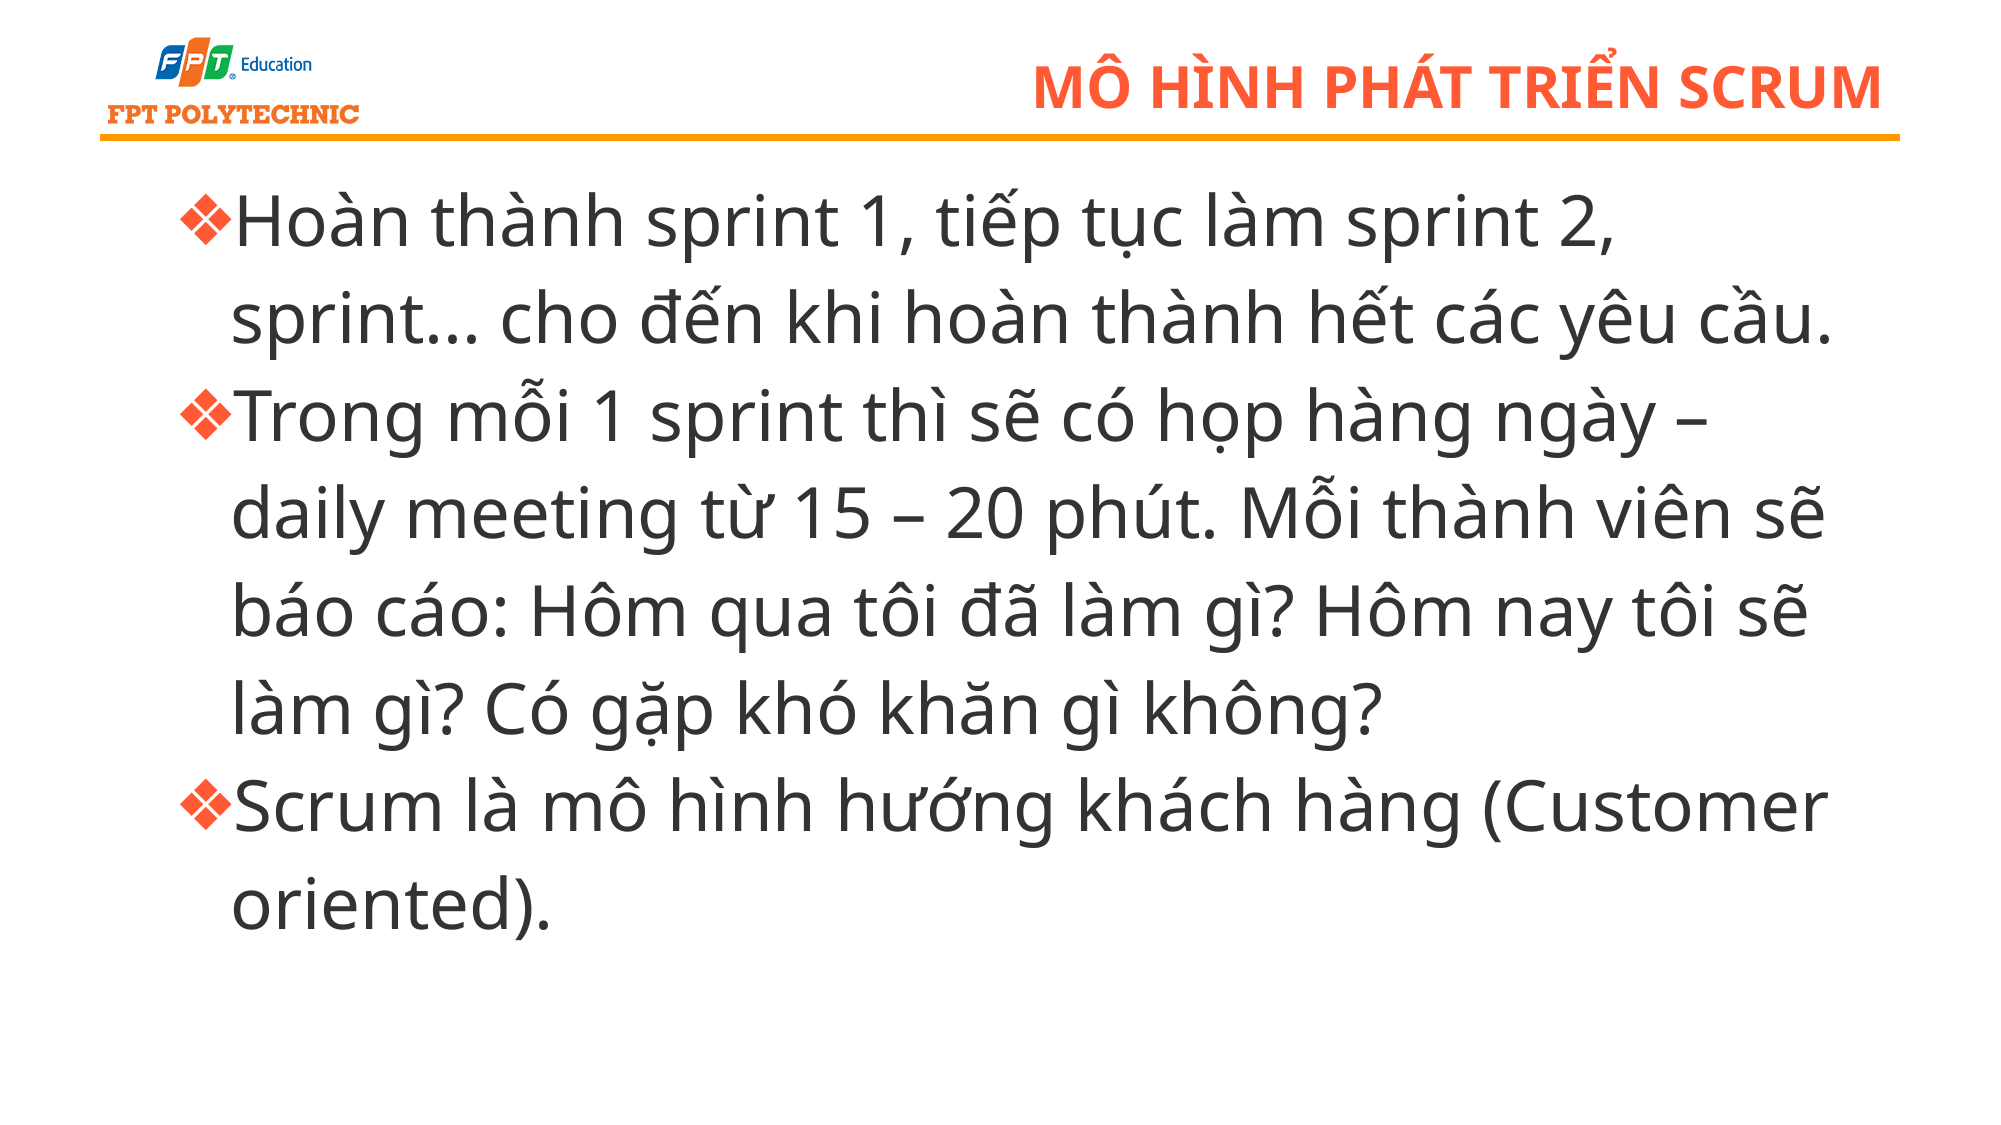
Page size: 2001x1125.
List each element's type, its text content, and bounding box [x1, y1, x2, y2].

picture [99, 25, 367, 134]
picture [99, 135, 367, 143]
title Mô hình phát triển scrum [366, 45, 1900, 125]
text_box Hoàn thành sprint 1, tiếp tục làm sprint 2, sprint... cho đến khi hoàn thành hết các yêu cầu. Trong mỗi 1 sprint thì sẽ có họp hàng ngày – daily meeting từ 15 – 20 phút. Mỗi thành viên sẽ báo cáo: Hôm qua tôi đã làm gì? Hôm nay tôi sẽ làm gì? Có gặp khó khăn gì không? Scrum là mô hình hướng khách hàng (Customer oriented). [103, 155, 1864, 1051]
